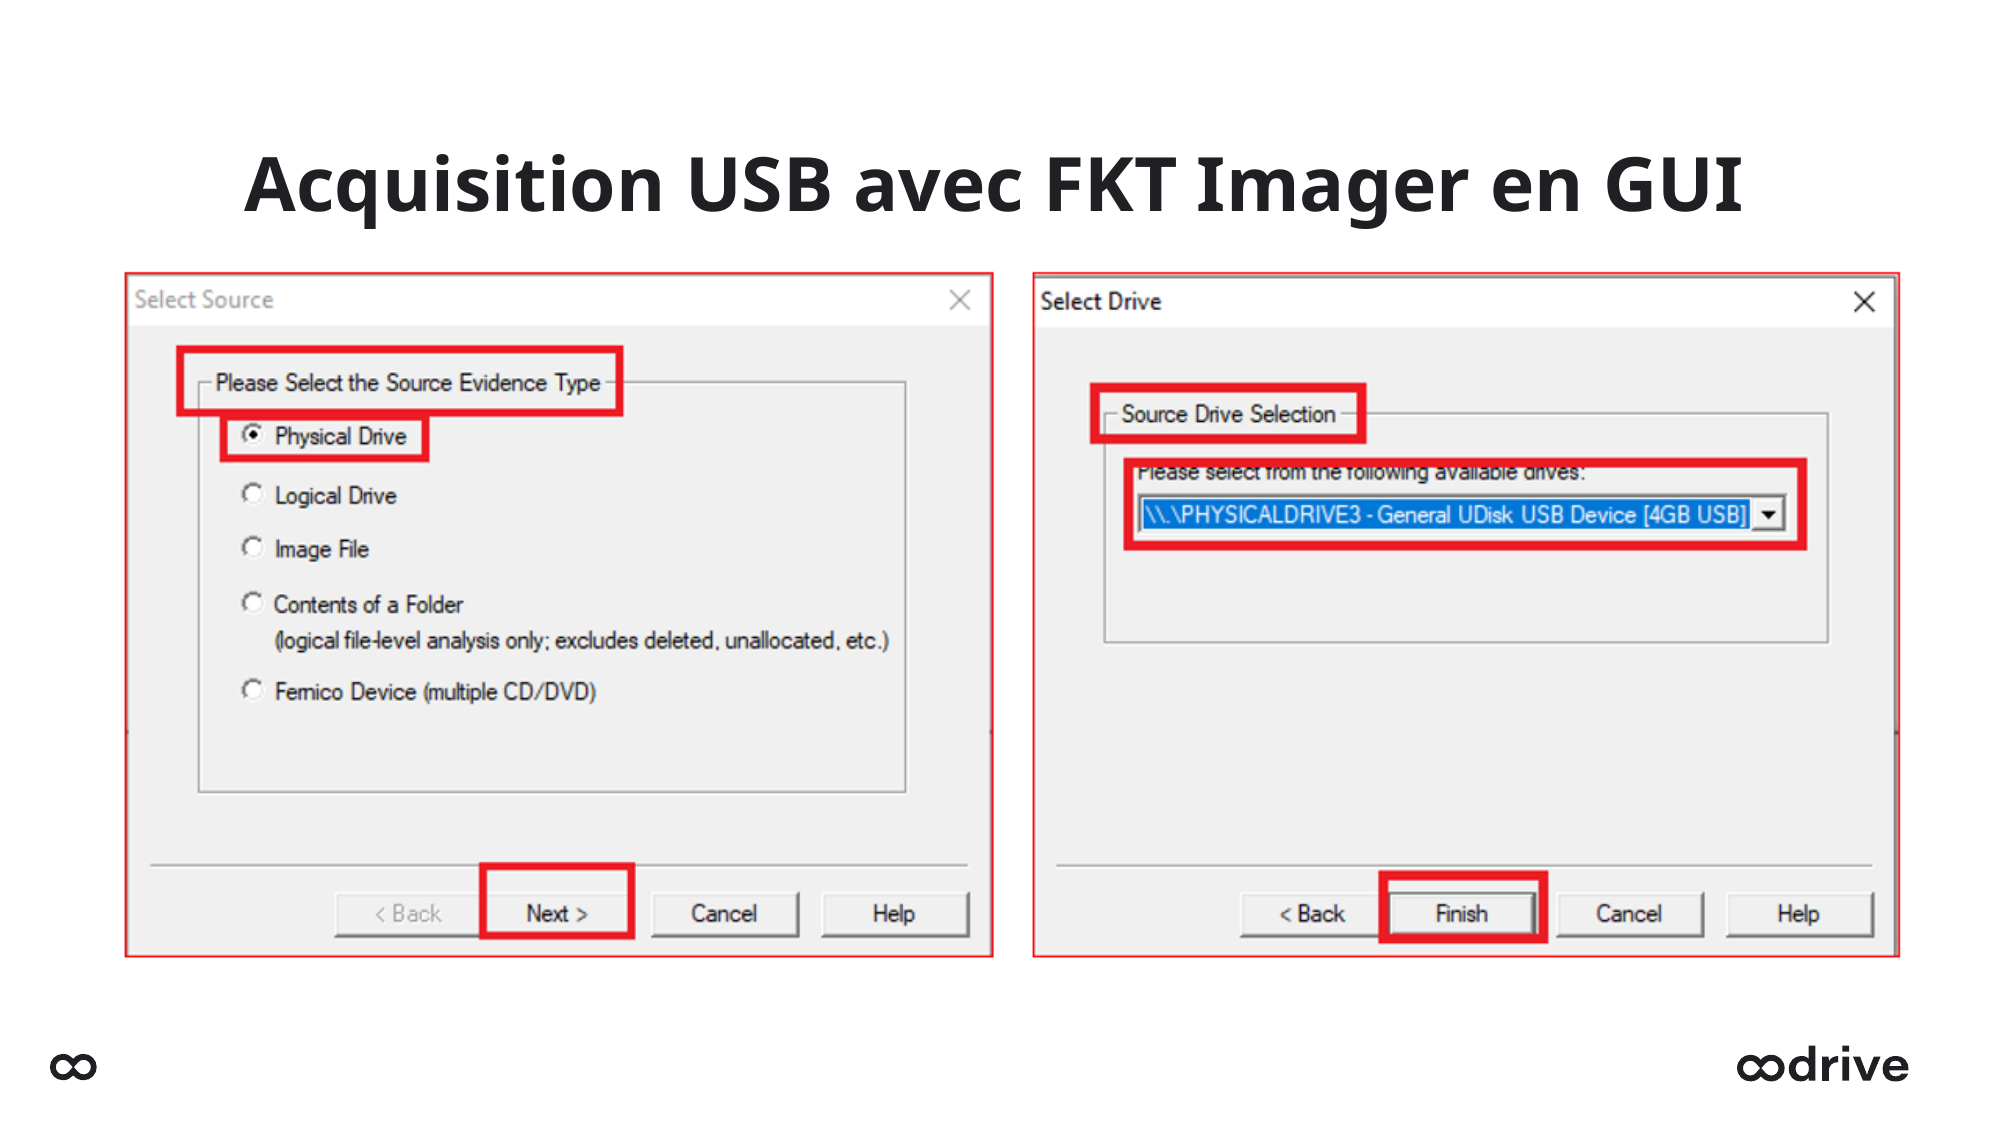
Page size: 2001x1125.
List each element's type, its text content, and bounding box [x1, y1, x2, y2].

text_box Acquisition USB avec FKT Imager en GUI [229, 129, 1798, 234]
picture [114, 263, 1930, 989]
